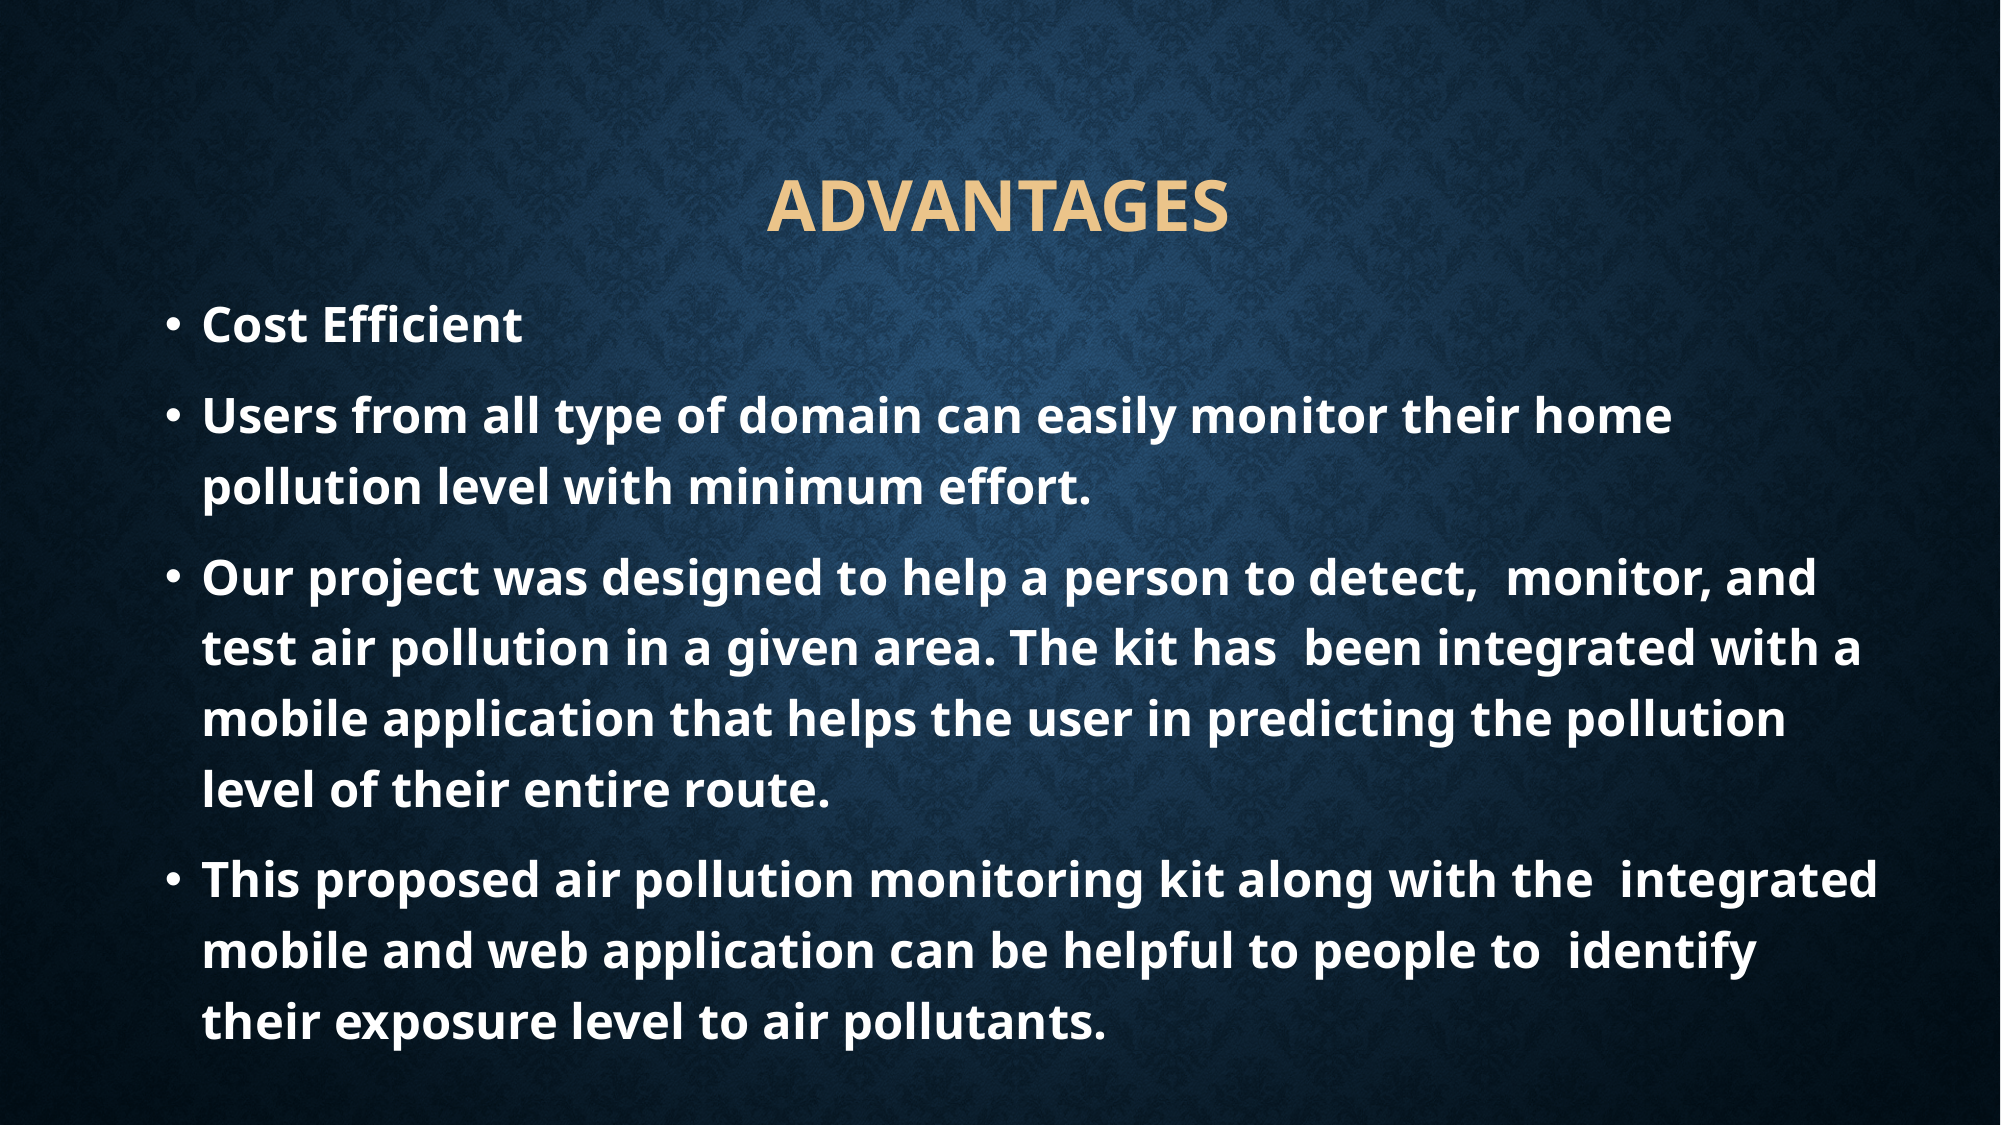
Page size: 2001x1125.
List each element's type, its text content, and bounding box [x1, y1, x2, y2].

title advantages [149, 99, 1849, 274]
list Cost Efficient Users from all type of domain can easily monitor their home pollution level with minimum effort. Our project was designed to help a person to detect, monitor, and test air pollution in a given area. The kit has been integrated with a mobile application that helps the user in predicting the pollution level of their entire route. This proposed air pollution monitoring kit along with the integrated mobile and web application can be helpful to people to identify their exposure level to air pollutants. [149, 274, 1899, 1059]
